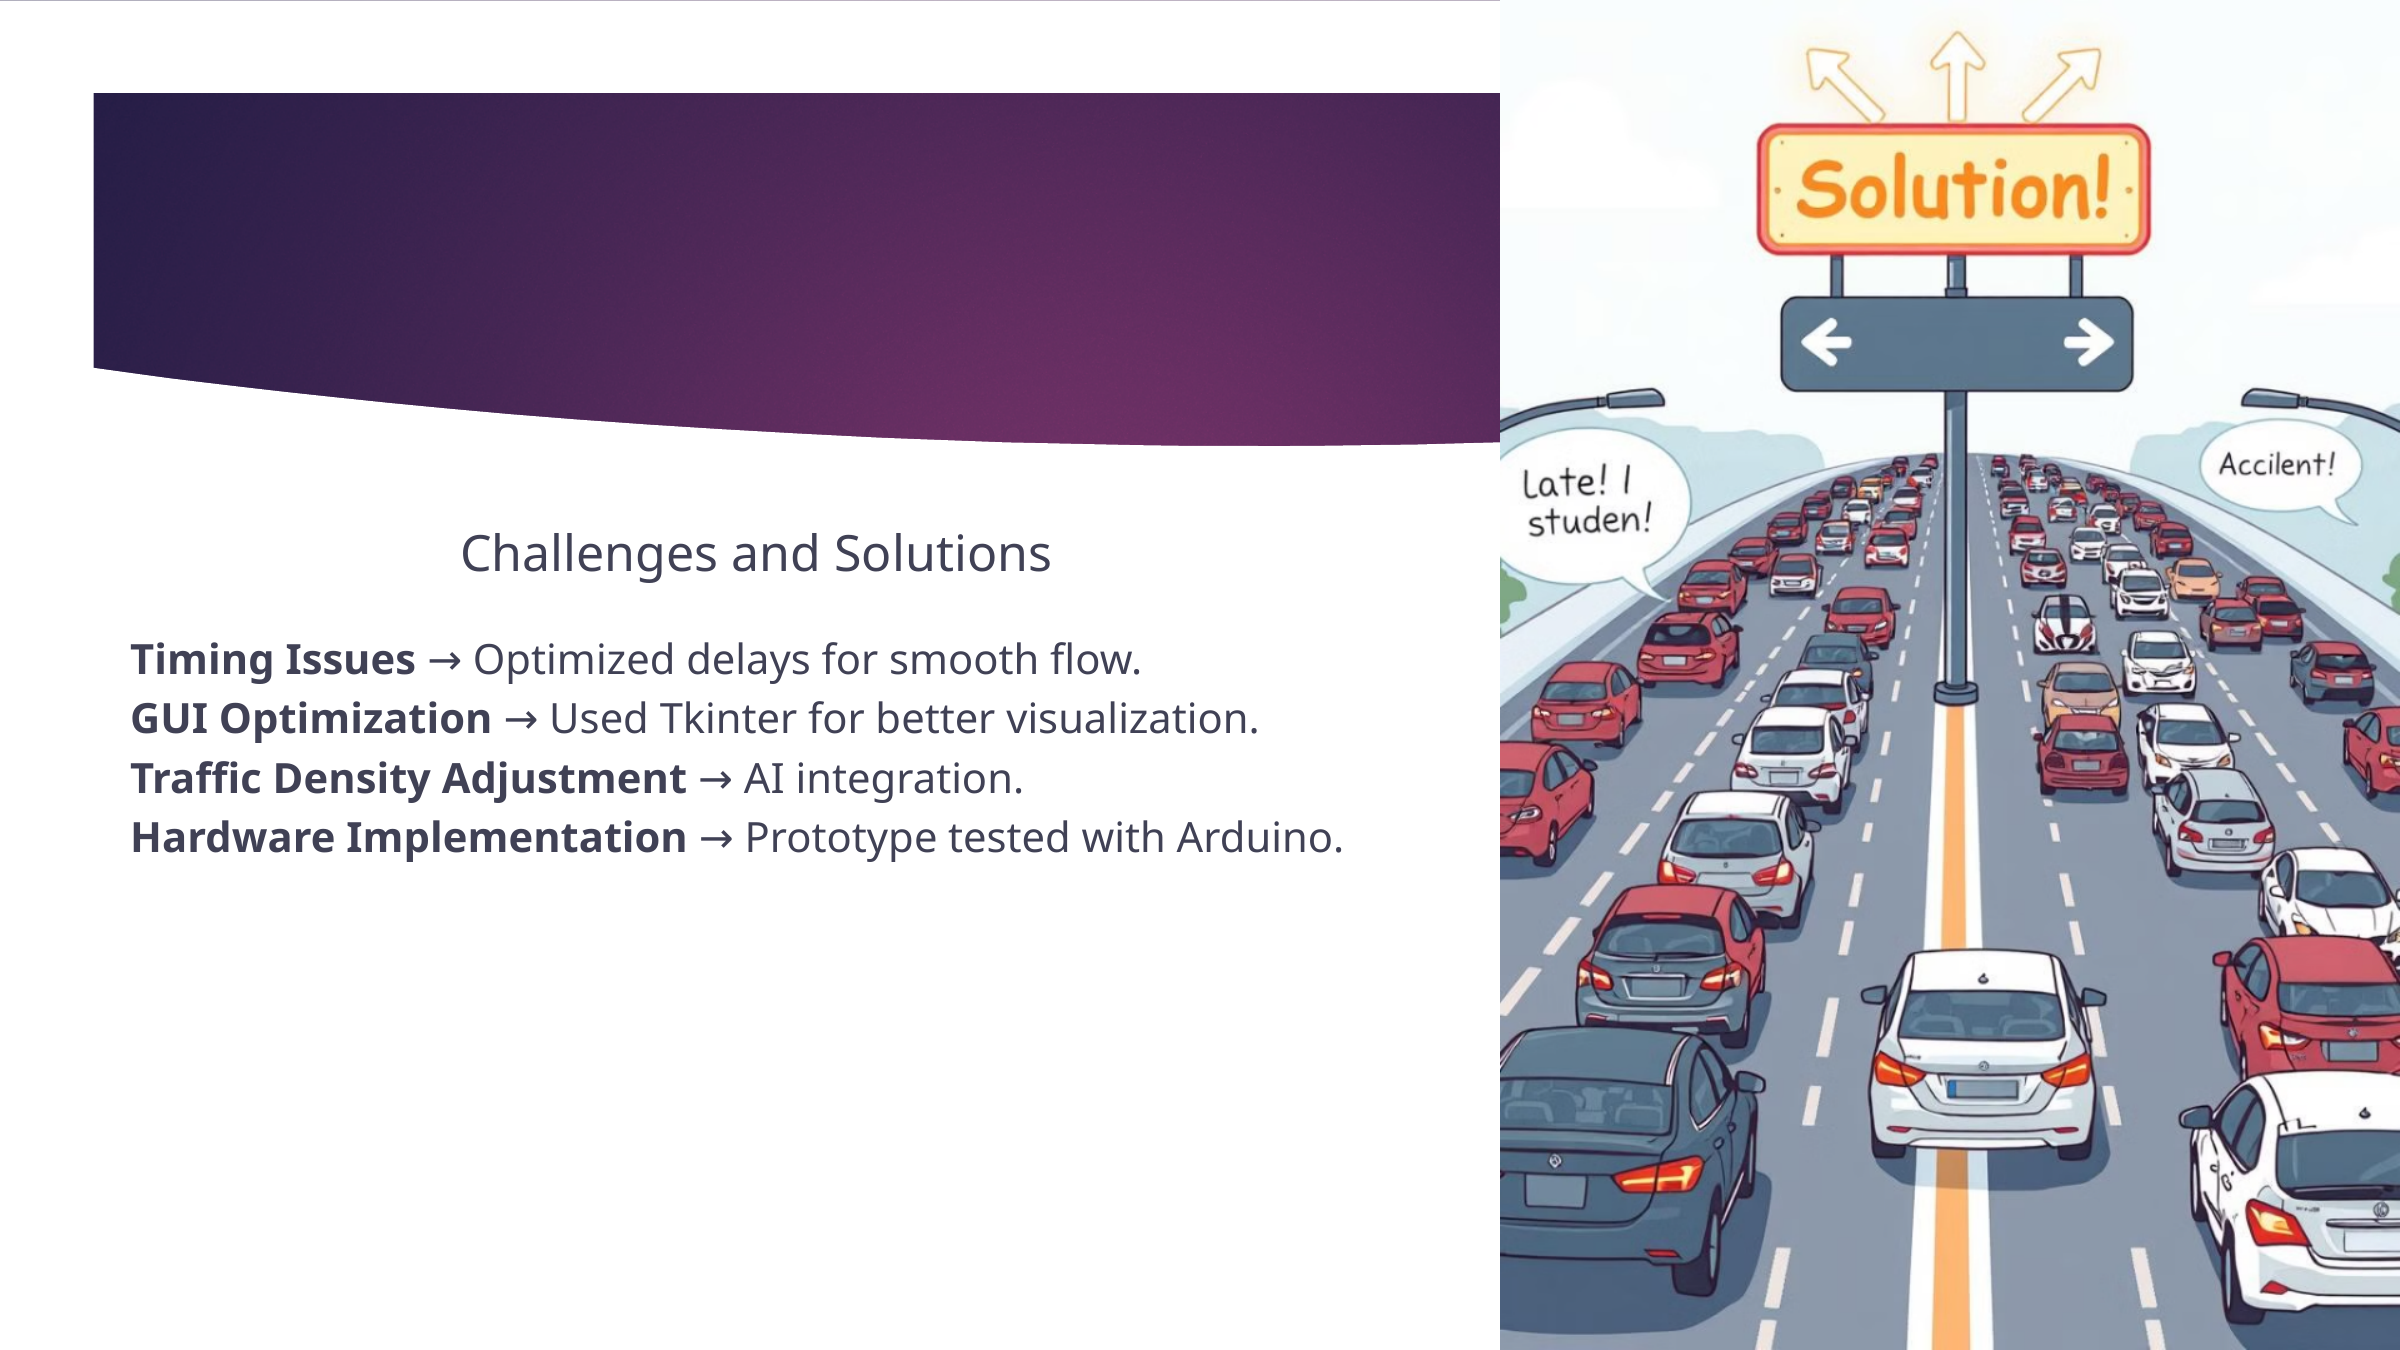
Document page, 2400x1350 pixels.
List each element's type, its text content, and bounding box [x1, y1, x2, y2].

text_box Timing Issues → Optimized delays for smooth flow. GUI Optimization → Used Tkinter for better visualization. Traffic Density Adjustment → AI integration. Hardware Implementation → Prototype tested with Arduino. [130, 623, 1370, 862]
text_box Challenges and Solutions [130, 521, 1370, 582]
picture [1499, 0, 2400, 1350]
